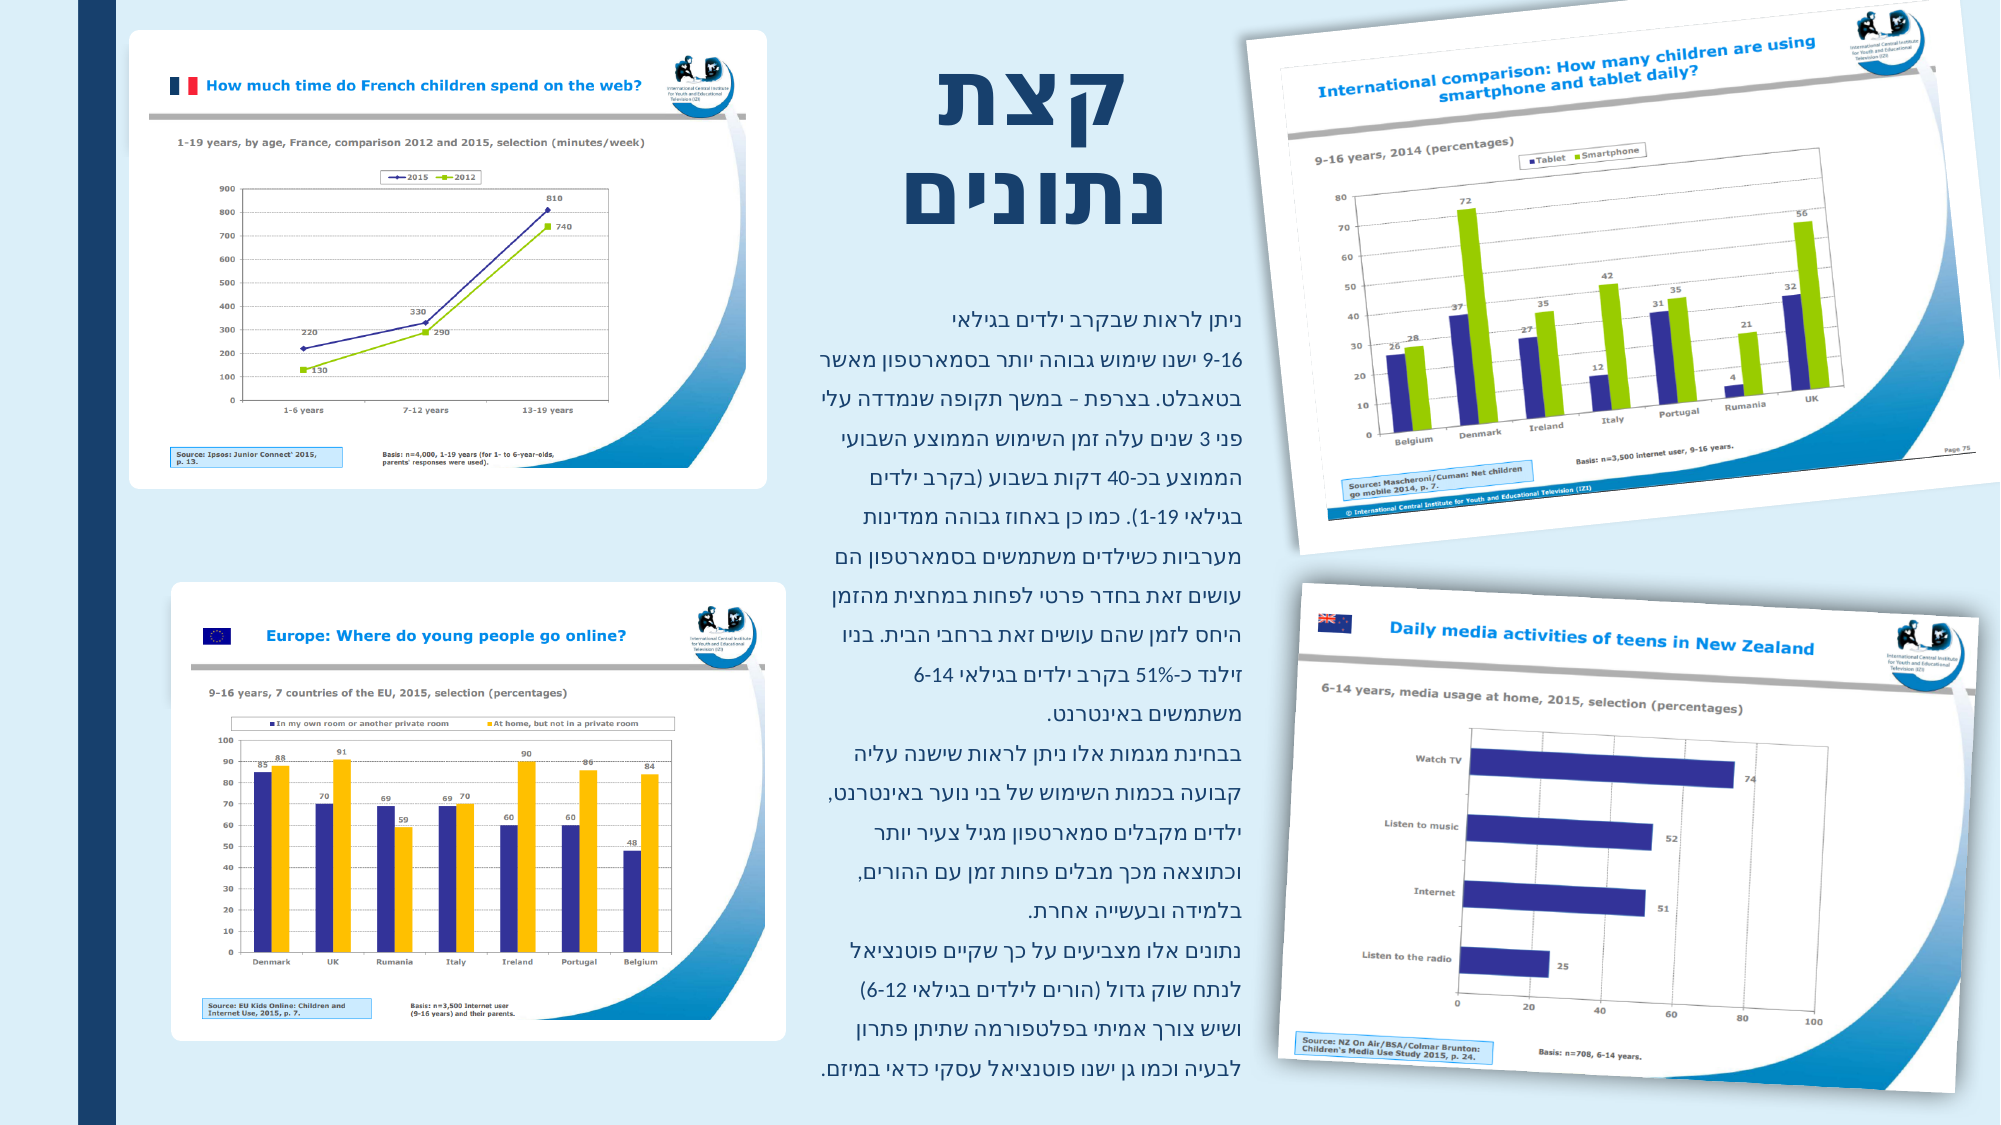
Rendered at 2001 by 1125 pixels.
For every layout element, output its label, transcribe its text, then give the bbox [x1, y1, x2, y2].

title קצת נתונים [883, 38, 1187, 285]
picture [1302, 32, 1954, 489]
picture [149, 51, 746, 468]
list ניתן לראות שבקרב ילדים בגילאי 9-16 ישנו שימוש גבוהה יותר בסמארטפון מאשר בטאבלט. בצרפת – במשך תקופה שנמדדה עלי פני 3 שנים עלה זמן השימוש הממוצע השבועי הממוצע בכ-40 דקות בשבוע (בקרב ילדים בגילאי 1-19). כמו כן באחוז גבוהה ממדינות מערביות כשילדים משתמשים בסמארטפון הם עושים זאת בחדר פרטי לפחות במחצית מהזמן היחס לזמן שהם עושים זאת ברחבי הבית. בניו זילנד כ-51% בקרב ילדים בגילאי 6-14 משתמשים באינטרנט. בבחינת מגמות אלו ניתן לראות שישנה עליה קבועה בכמות השימוש של בני נוער באינטרנט, ילדים מקבלים סמארטפון מגיל צעיר יותר וכתוצאה מכך מבלים פחות זמן עם ההורים, בלמידה ובעשייה אחרת. נתונים אלו מצביעים על כך שקיים פוטנציאל לנתח שוק גדול (הורים לילדים בגילאי 6-12) ושיש צורך אמיתי בפלטפורמה שתיתן פתרון לבעיה וכמו גן ישנו פוטנציאל עסקי כדאי במיזם. [800, 285, 1259, 1091]
picture [1289, 600, 1968, 1075]
picture [191, 603, 766, 1020]
text_box [76, 0, 119, 1125]
